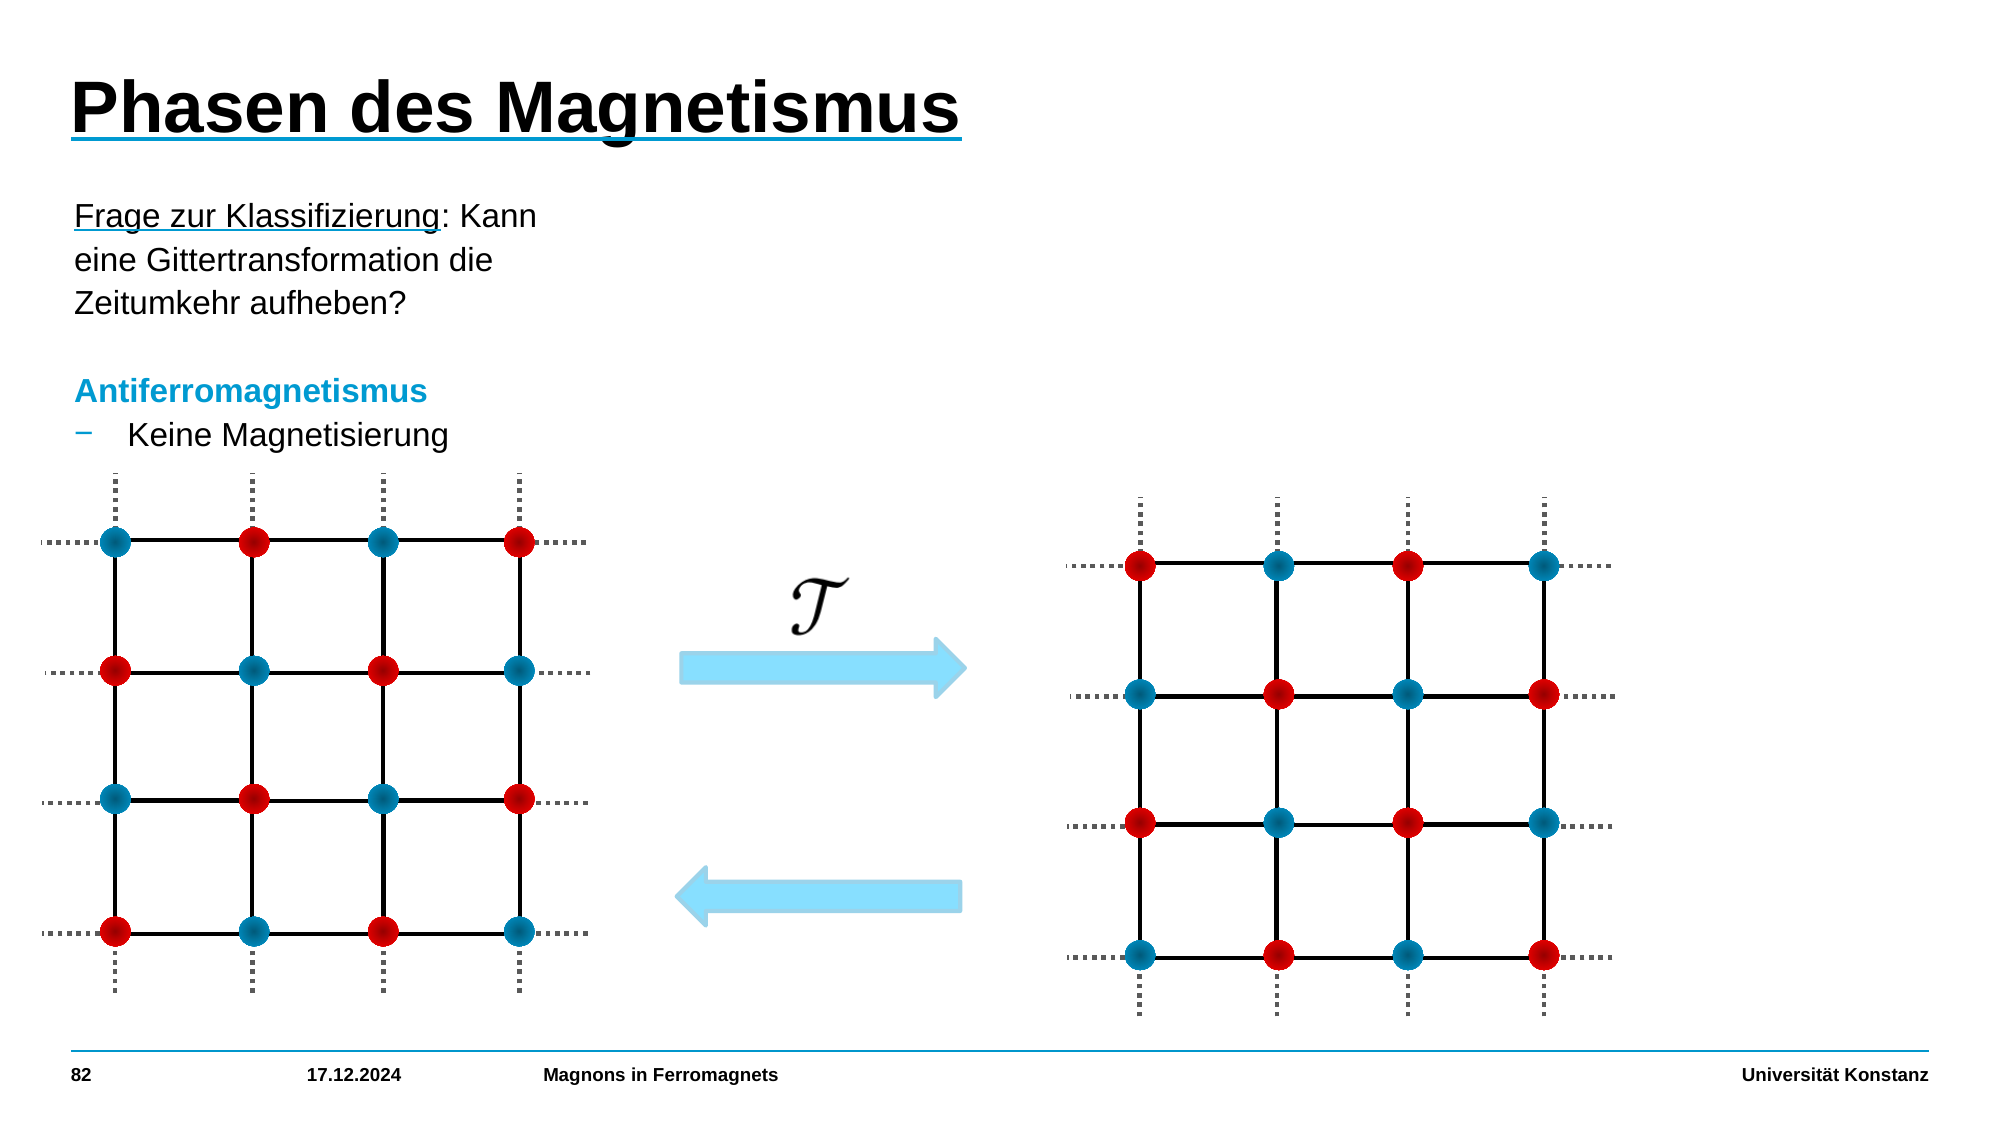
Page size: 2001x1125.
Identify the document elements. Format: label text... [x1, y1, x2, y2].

list Frage zur Klassifizierung: Kann eine Gittertransformation die Zeitumkehr aufheben? Antiferromagnetismus Keine Magnetisierung [74, 189, 598, 946]
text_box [1065, 496, 1616, 1017]
picture [779, 558, 858, 645]
footer Magnons in Ferromagnets [543, 1058, 1489, 1094]
slide_number 82 [70, 1058, 276, 1094]
title Phasen des Magnetismus [70, 66, 1457, 182]
text_box [674, 865, 963, 928]
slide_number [306, 1058, 512, 1094]
text_box [679, 636, 967, 700]
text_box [40, 472, 591, 993]
